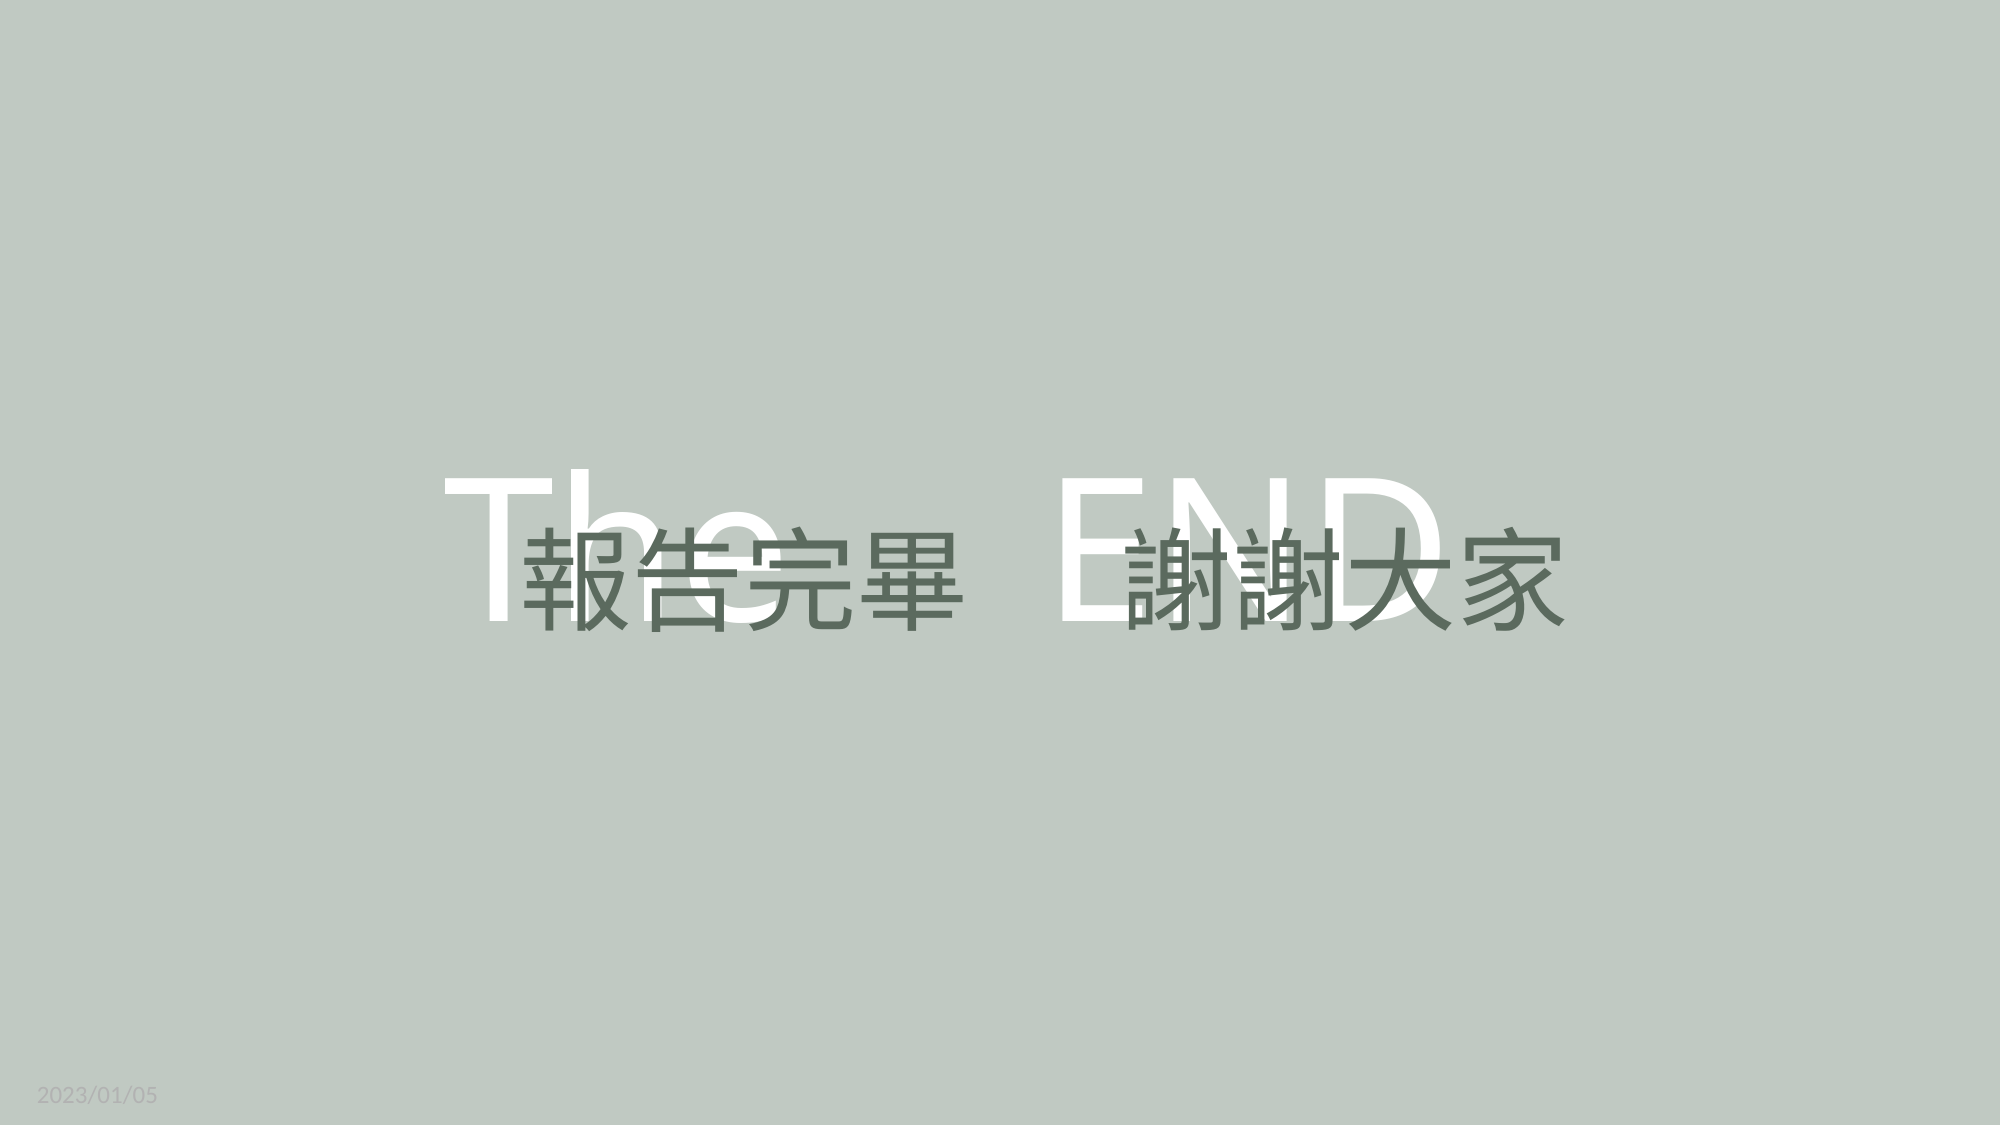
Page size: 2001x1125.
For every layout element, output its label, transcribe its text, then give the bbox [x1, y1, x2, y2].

list The END [428, 441, 1592, 624]
title 報告完畢 謝謝大家 [504, 532, 1599, 640]
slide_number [21, 1064, 472, 1124]
